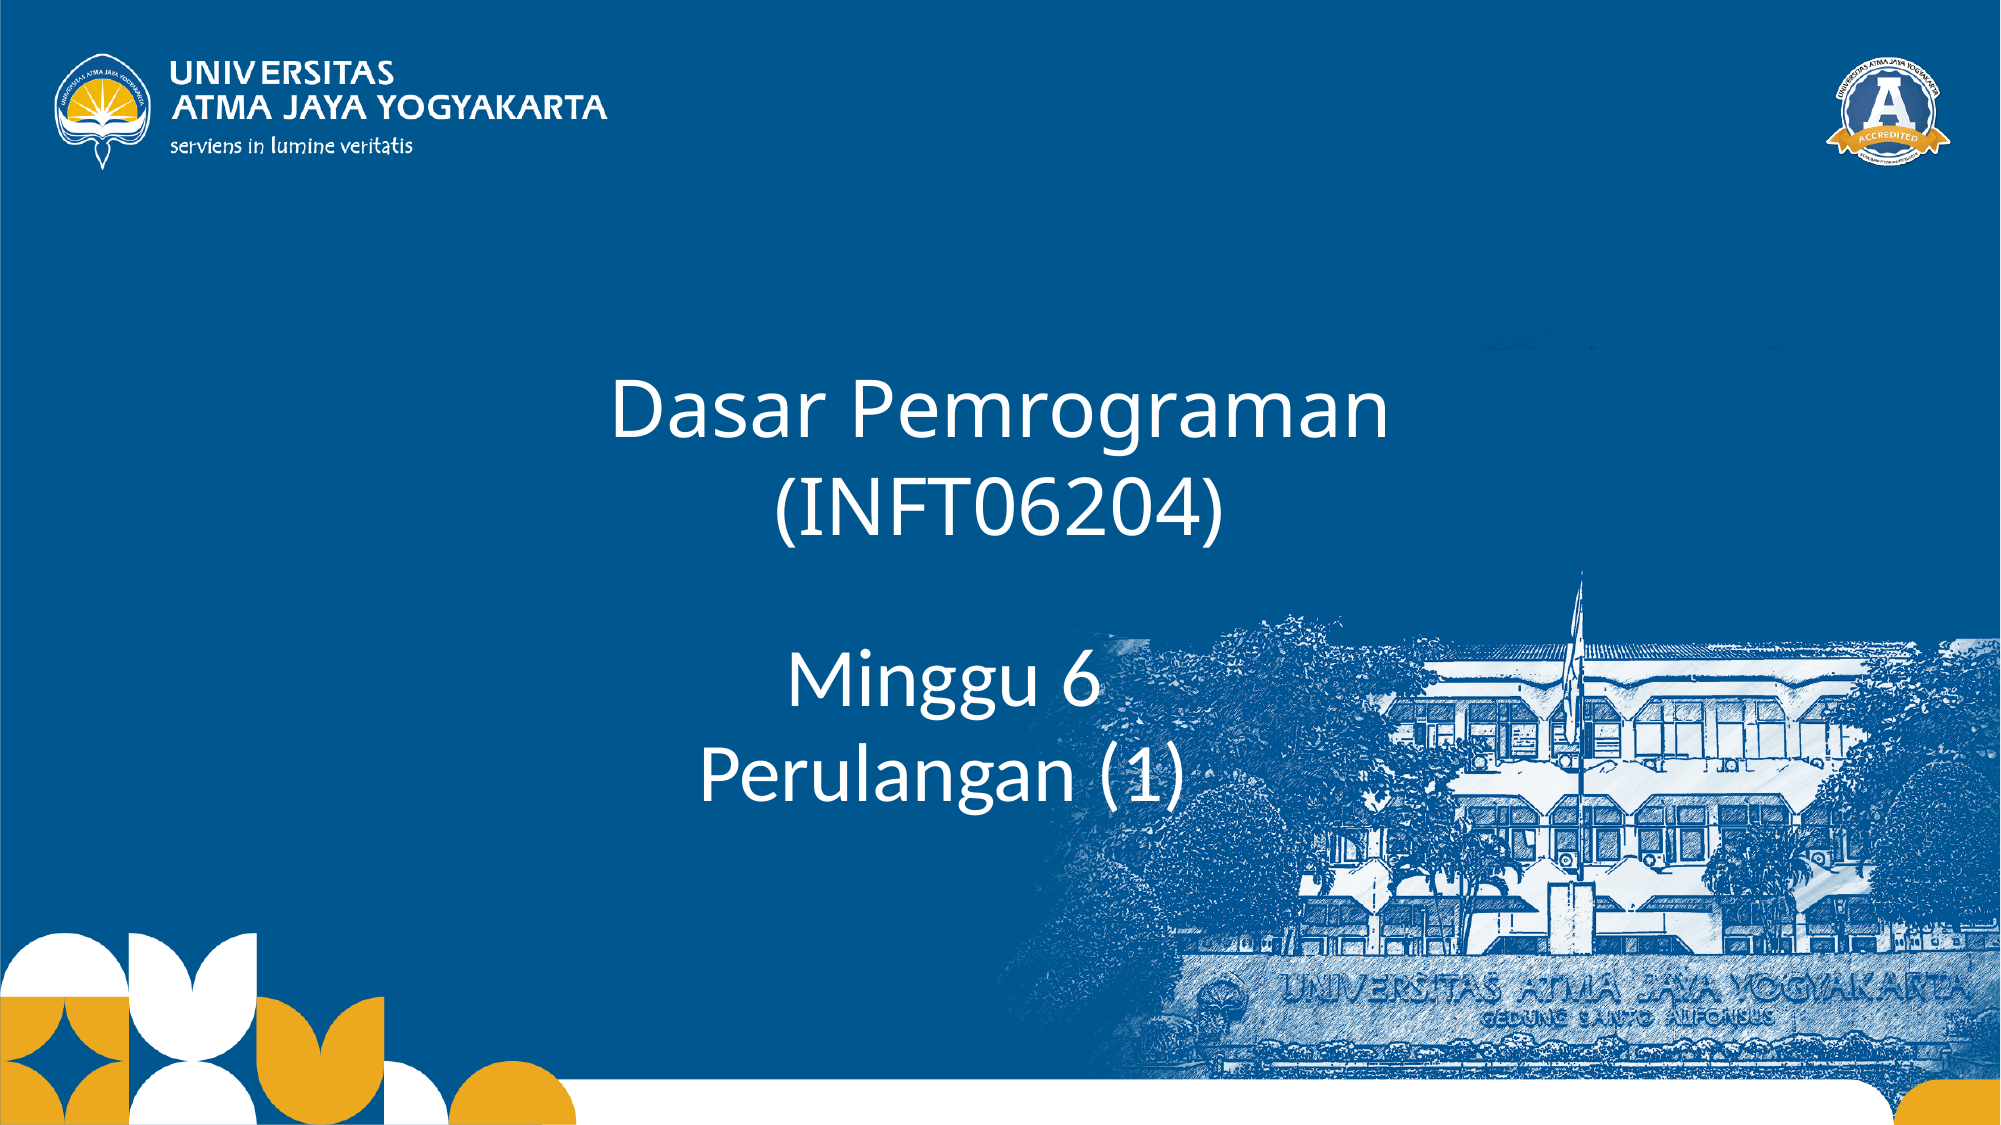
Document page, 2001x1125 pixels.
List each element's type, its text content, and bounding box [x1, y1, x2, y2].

subtitle Minggu 6 Perulangan (1) [321, 638, 1567, 905]
picture [0, 0, 2001, 1125]
title Dasar Pemrograman (INFT06204) [190, 350, 1810, 563]
